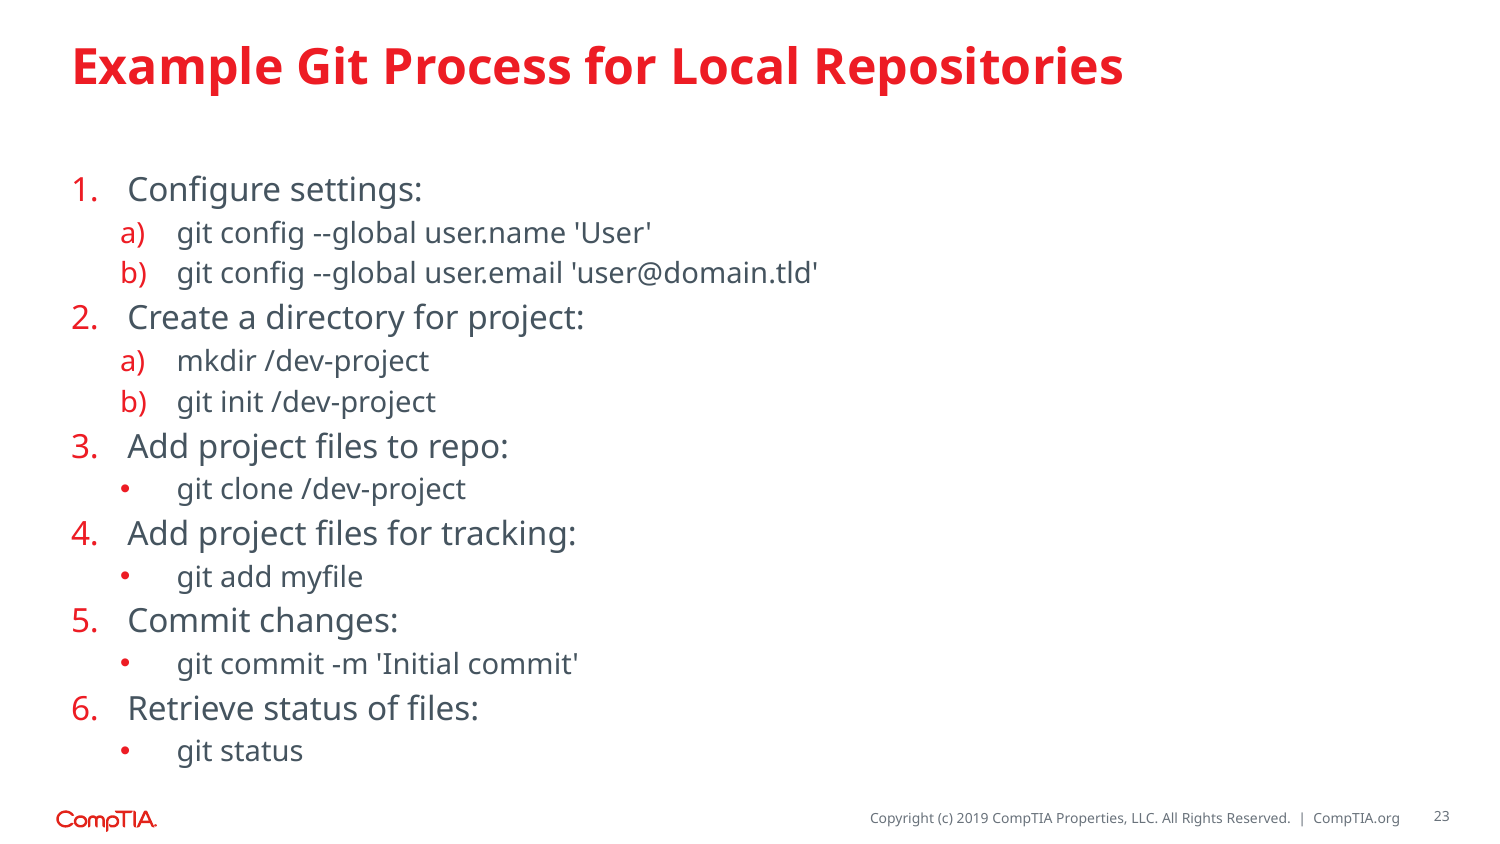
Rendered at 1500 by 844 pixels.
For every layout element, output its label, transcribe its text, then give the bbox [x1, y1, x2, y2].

title Example Git Process for Local Repositories [56, 12, 1444, 117]
slide_number 23 [1407, 800, 1450, 835]
list Configure settings: git config --global user.name 'User' git config --global user.email 'user@domain.tld' Create a directory for project: mkdir /dev-project git init /dev-project Add project files to repo: git clone /dev-project Add project files for tracking: git add myfile Commit changes: git commit -m 'Initial commit' Retrieve status of files: git status [56, 160, 1444, 746]
